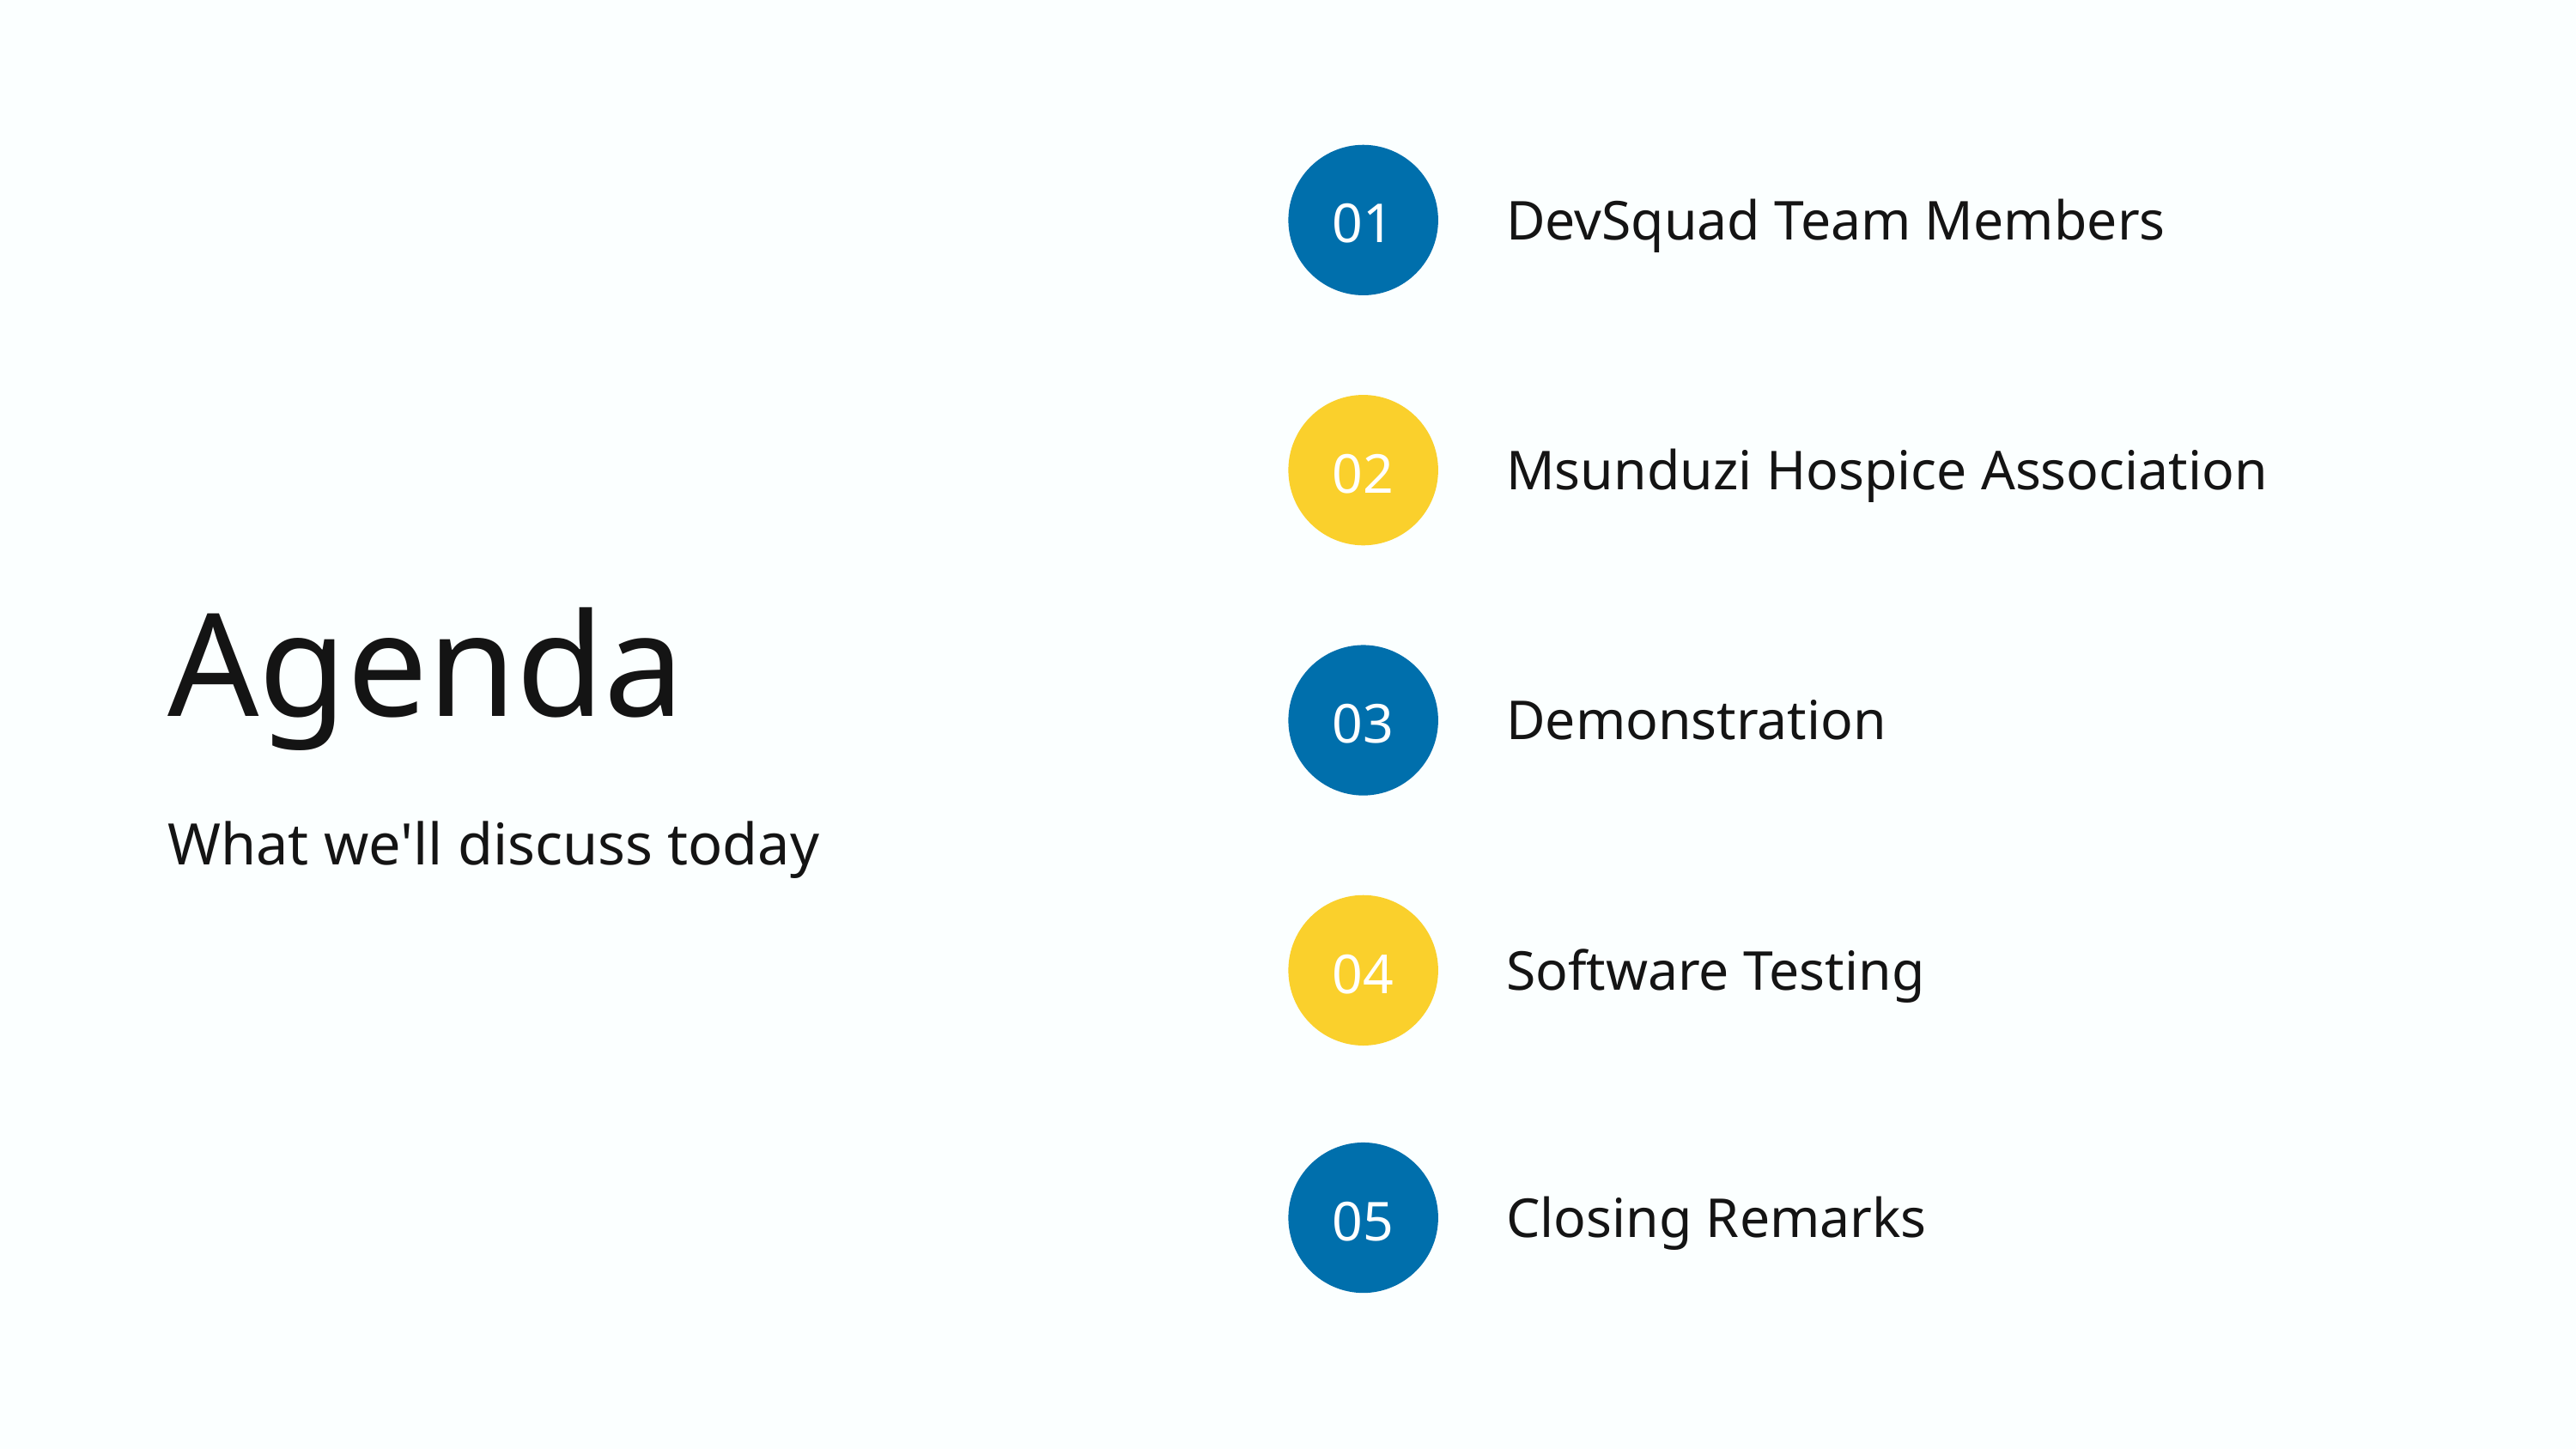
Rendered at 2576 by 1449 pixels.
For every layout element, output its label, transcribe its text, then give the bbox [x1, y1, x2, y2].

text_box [1287, 144, 1439, 296]
text_box DevSquad Team Members [1506, 180, 2345, 251]
text_box Software Testing [1506, 931, 2345, 1001]
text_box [1287, 394, 1439, 546]
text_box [1287, 894, 1439, 1046]
text_box Demonstration [1506, 681, 2345, 751]
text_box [1287, 645, 1439, 796]
text_box Msunduzi Hospice Association [1506, 430, 2345, 500]
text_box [1287, 1142, 1439, 1294]
text_box Closing Remarks [1506, 1178, 2345, 1248]
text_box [167, 574, 1040, 874]
